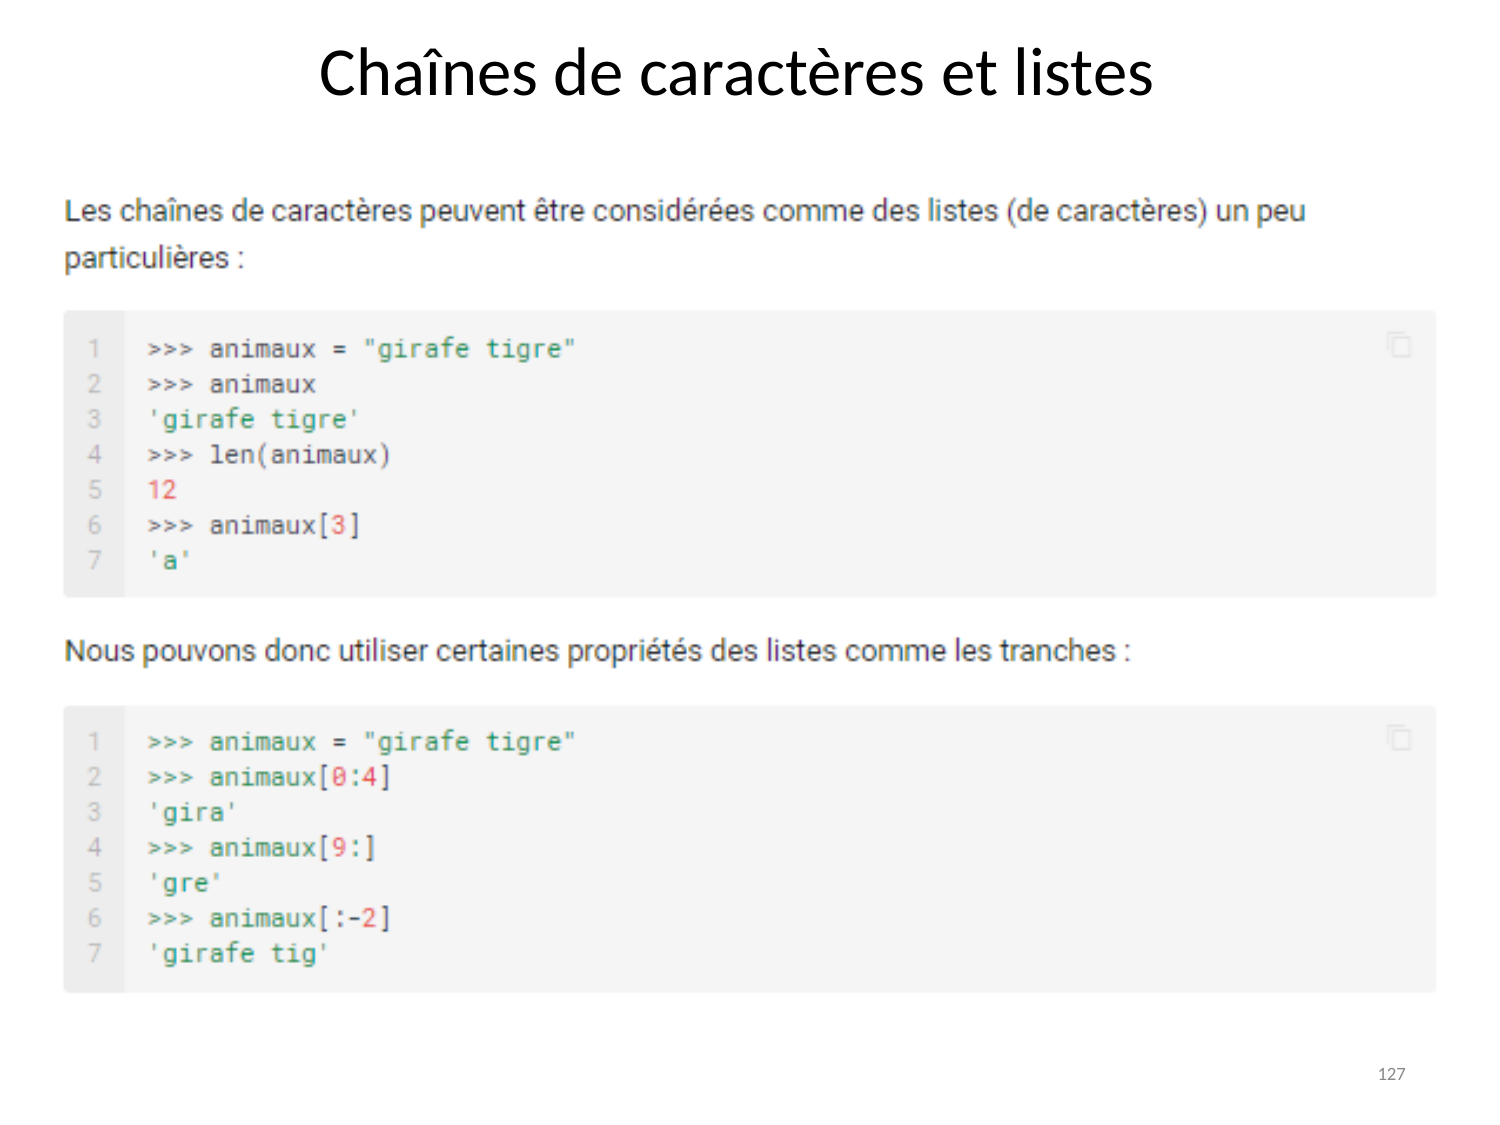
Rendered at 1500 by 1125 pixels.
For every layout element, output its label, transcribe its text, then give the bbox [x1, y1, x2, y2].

title Chaînes de caractères et listes [0, 0, 1475, 146]
picture [43, 177, 1458, 1017]
text_box 127 [1083, 1042, 1421, 1103]
